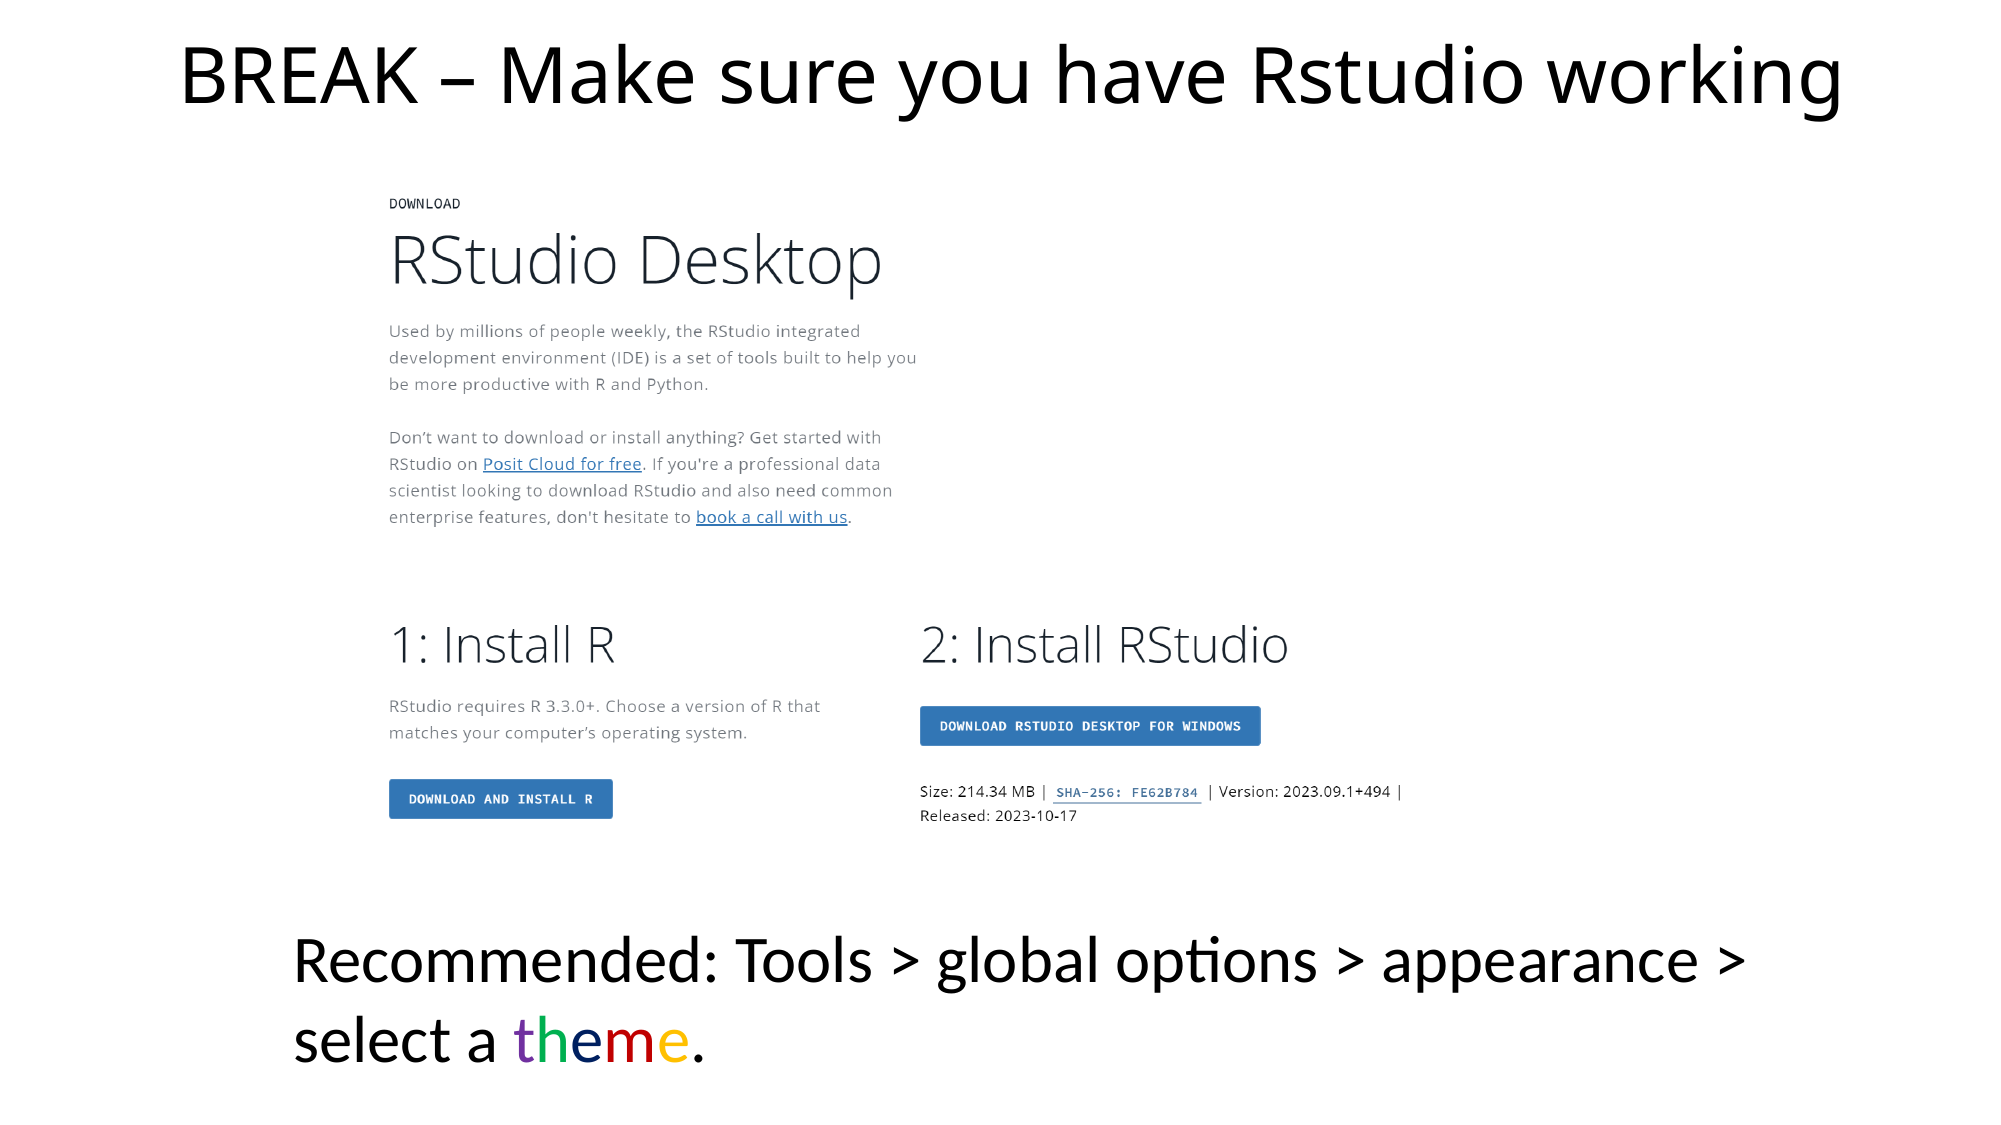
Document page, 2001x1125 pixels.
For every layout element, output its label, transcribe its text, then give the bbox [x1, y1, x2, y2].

title BREAK – Make sure you have Rstudio working [163, 16, 1889, 234]
text_box Recommended: Tools > global options > appearance > select a theme. [278, 908, 1794, 1084]
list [346, 166, 1463, 880]
